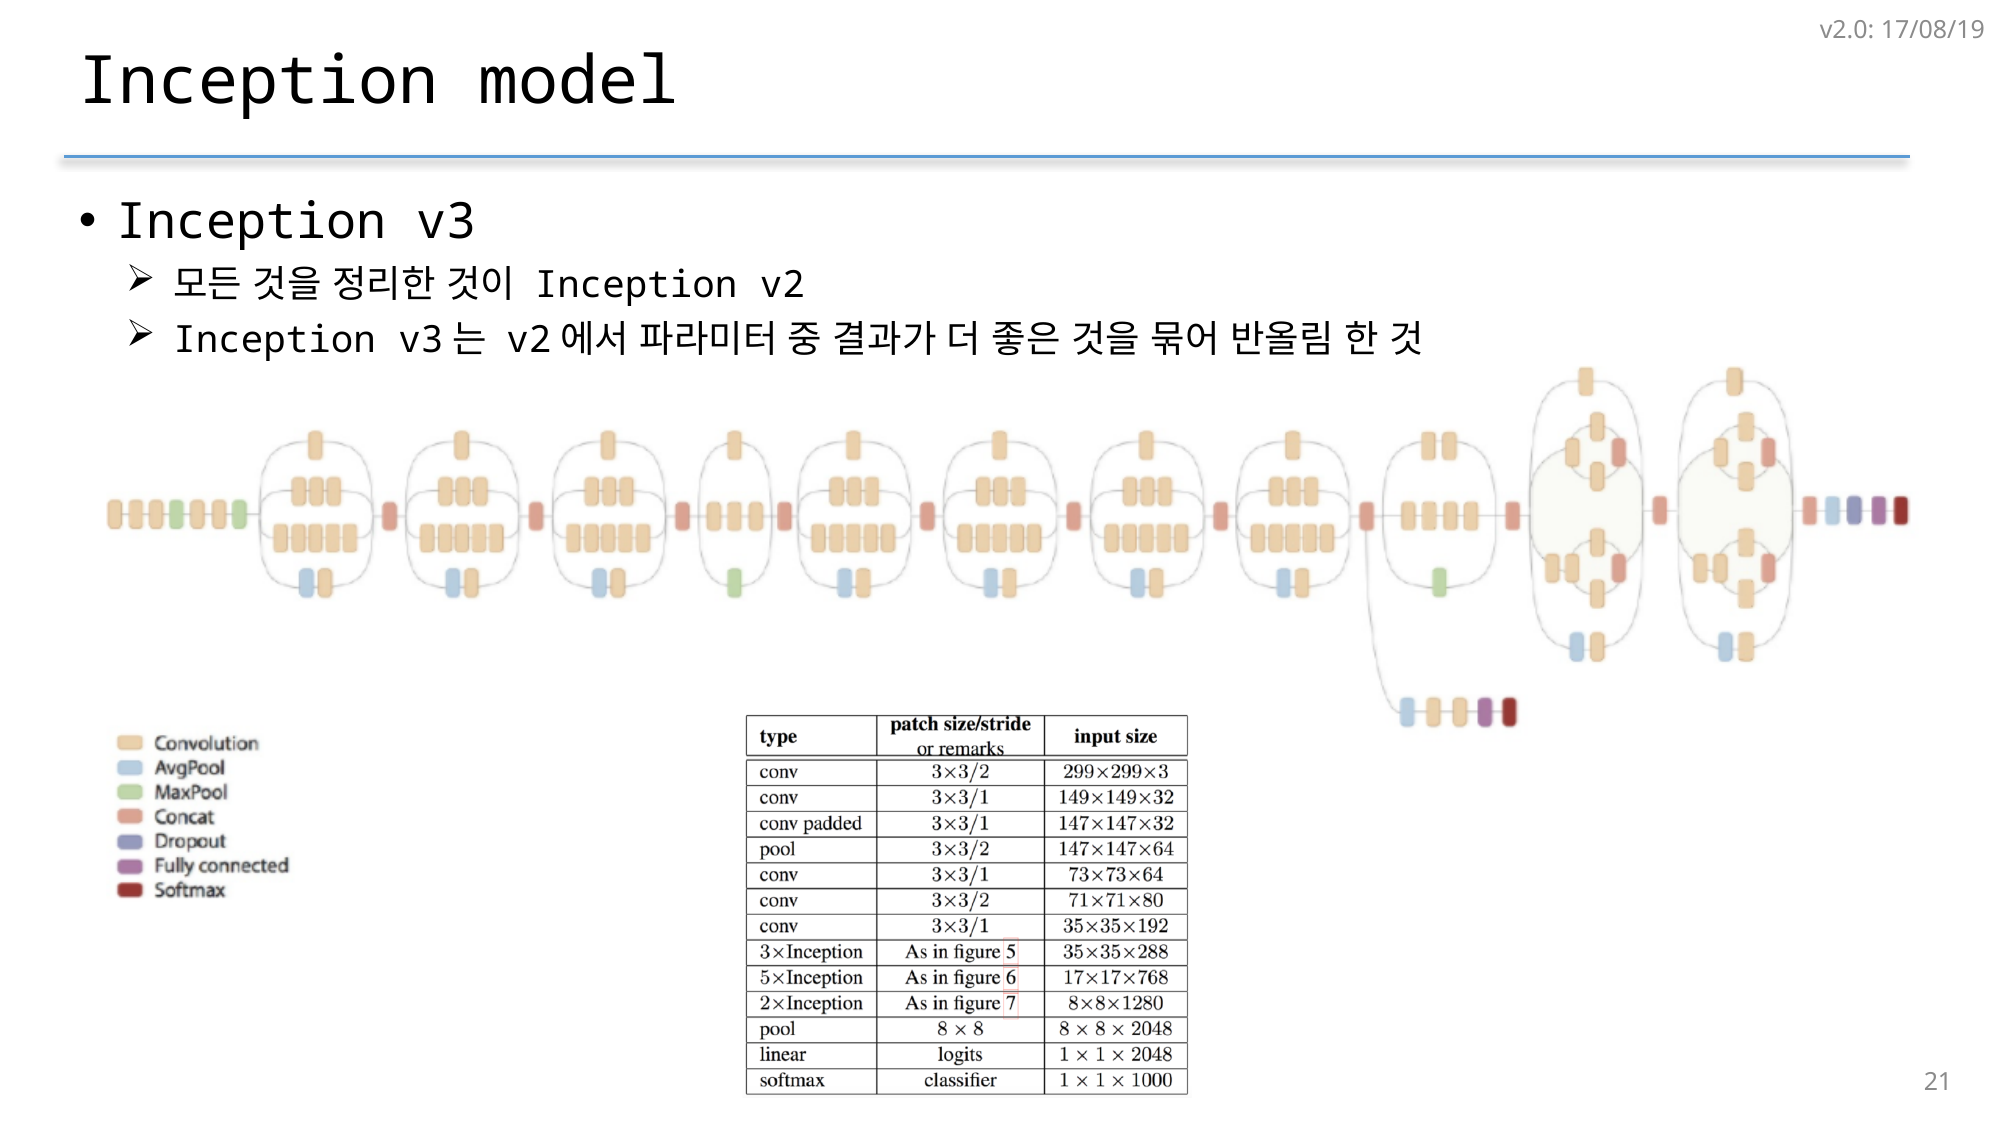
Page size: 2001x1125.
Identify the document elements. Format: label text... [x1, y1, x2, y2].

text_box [63, 326, 1925, 1099]
title Inception model [63, 26, 1911, 138]
list Inception v3 모든 것을 정리한 것이 Inception v2 Inception v3는 v2에서 파라미터 중 결과가 더 좋은 것을 묶어 반올림 한 것 [63, 188, 1911, 326]
footer v2.0: 17/08/19 [1325, 0, 2000, 61]
slide_number 20 [1517, 1052, 1968, 1113]
